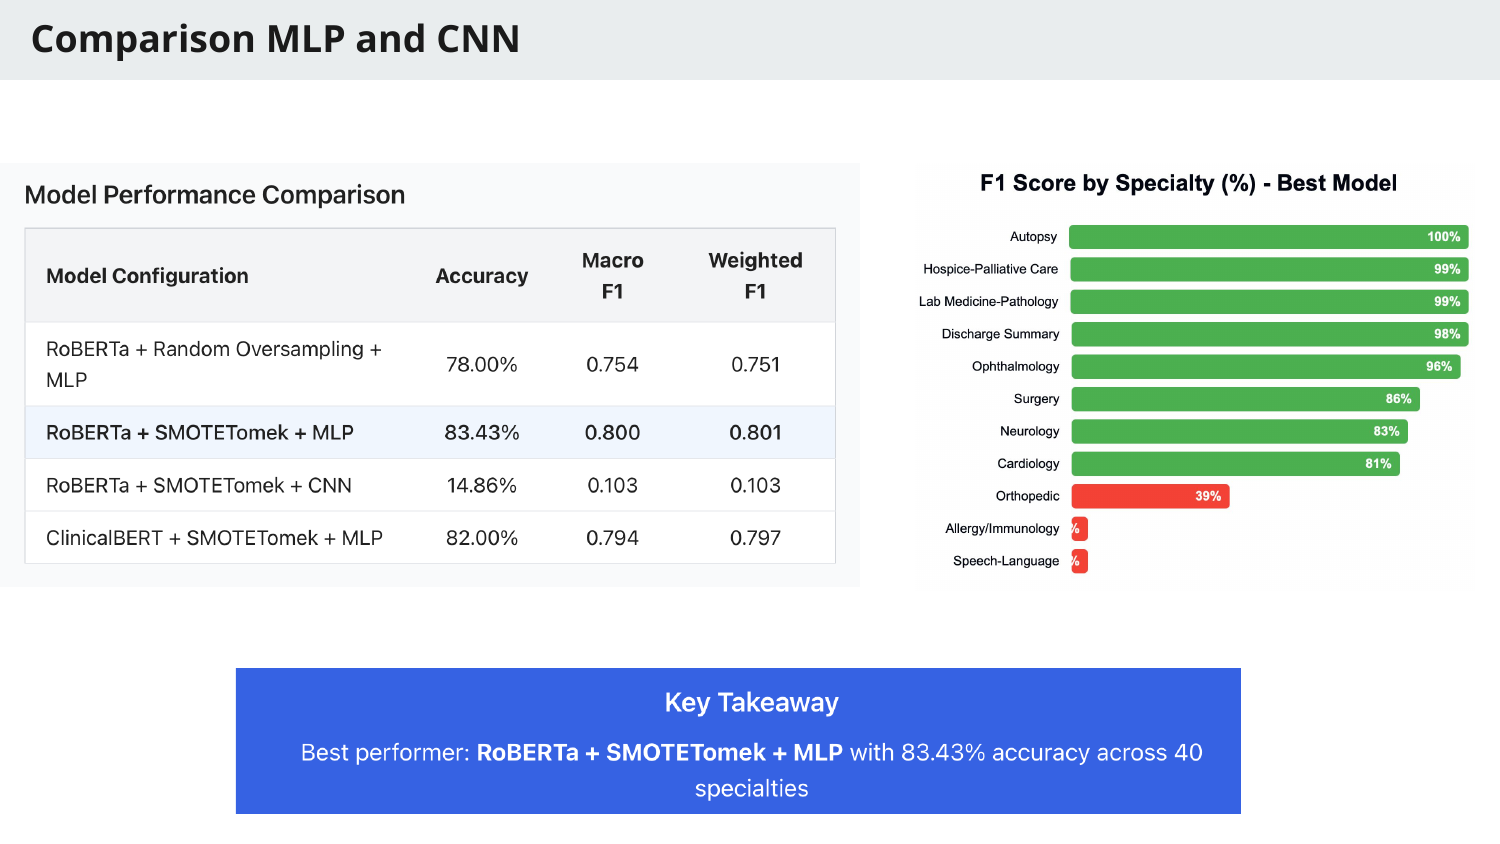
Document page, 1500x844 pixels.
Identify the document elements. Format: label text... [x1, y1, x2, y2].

picture [915, 162, 1475, 591]
picture [0, 162, 861, 587]
text_box Comparison MLP and CNN [15, 0, 750, 75]
picture [235, 668, 1242, 814]
